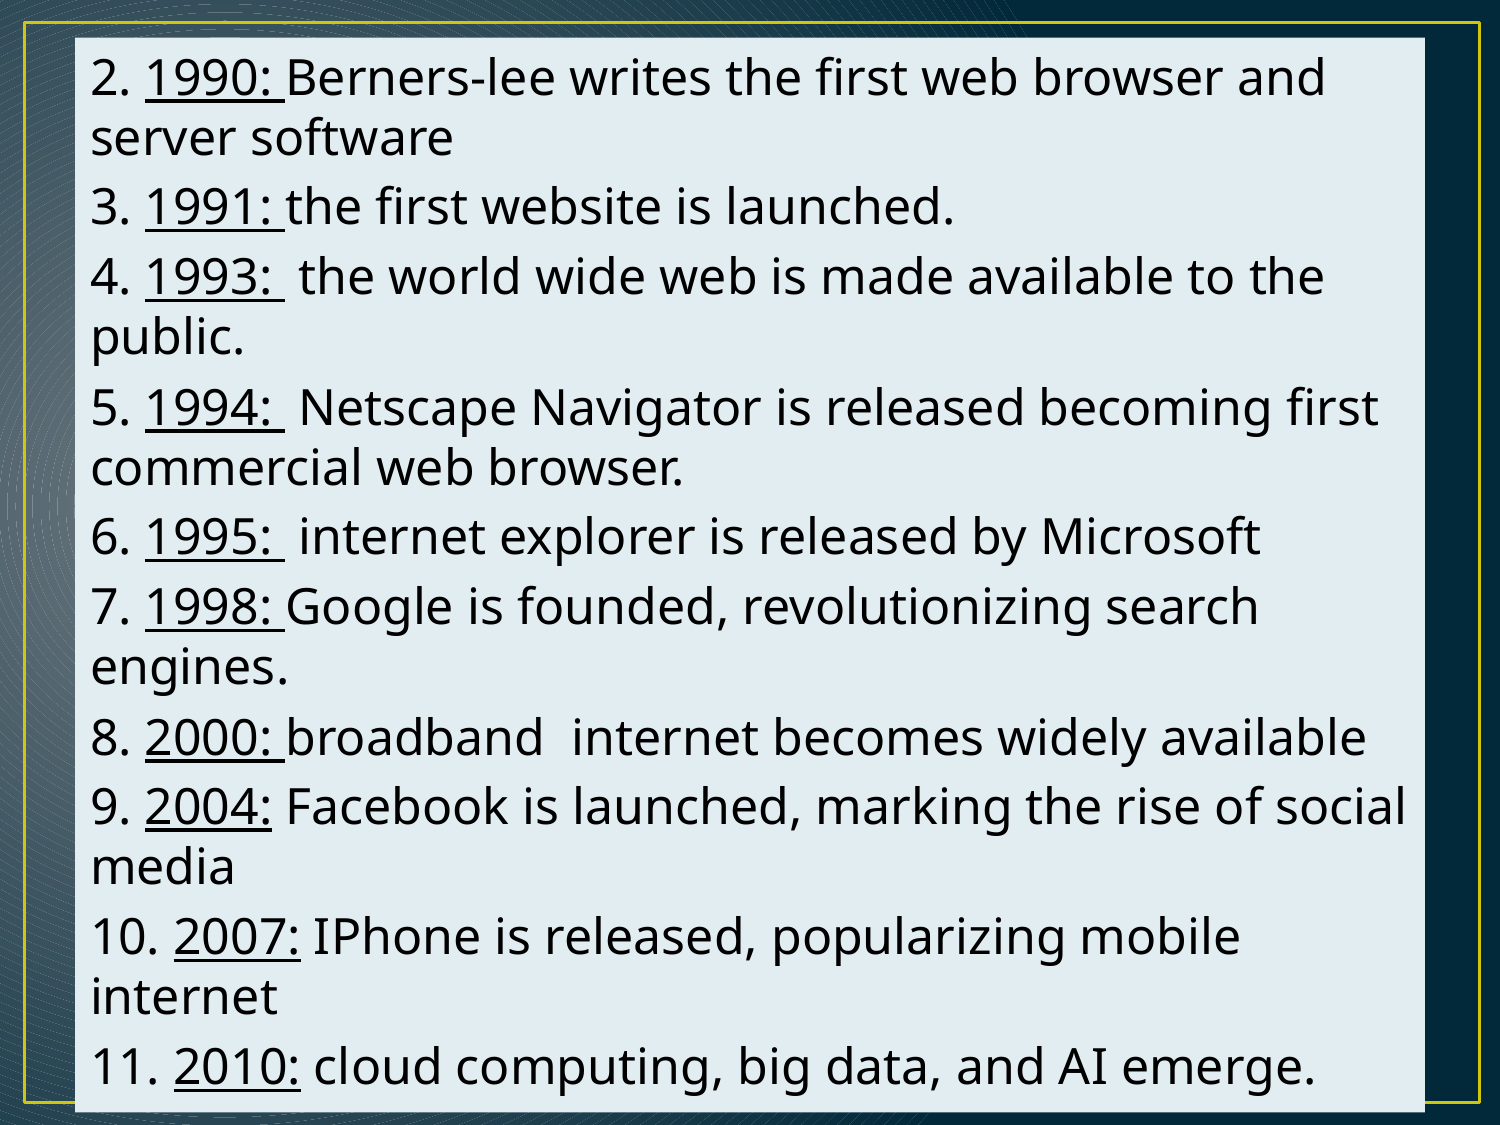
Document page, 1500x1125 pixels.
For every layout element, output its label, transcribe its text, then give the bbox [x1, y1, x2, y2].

list 2. 1990: Berners-lee writes the first web browser and server software 3. 1991: the first website is launched. 4. 1993: the world wide web is made available to the public. 5. 1994: Netscape Navigator is released becoming first commercial web browser. 6. 1995: internet explorer is released by Microsoft 7. 1998: Google is founded, revolutionizing search engines. 8. 2000: broadband internet becomes widely available 9. 2004: Facebook is launched, marking the rise of social media 10. 2007: IPhone is released, popularizing mobile internet 11. 2010: cloud computing, big data, and AI emerge. [75, 37, 1425, 1113]
